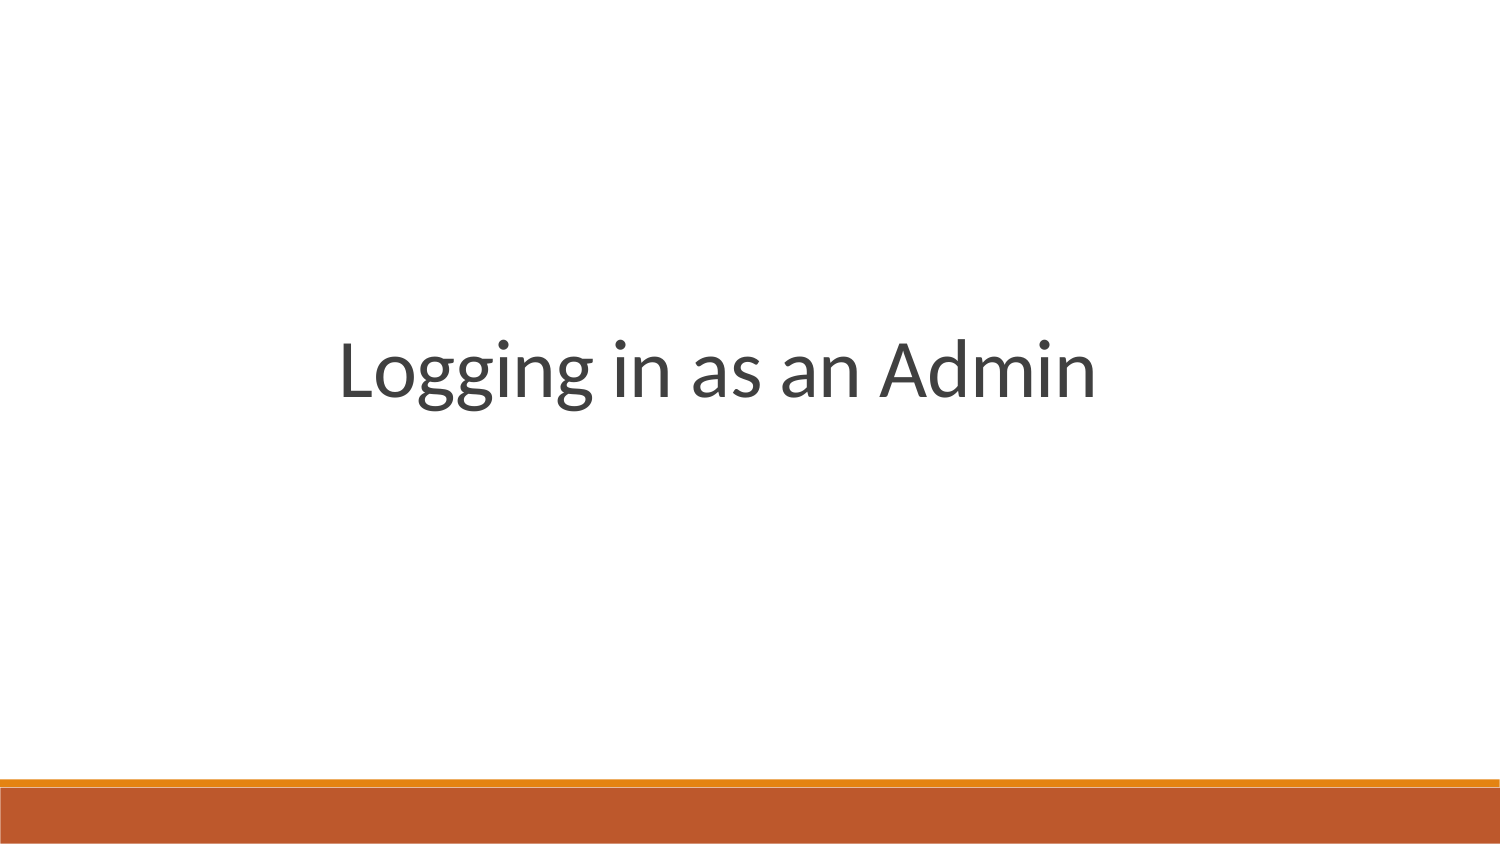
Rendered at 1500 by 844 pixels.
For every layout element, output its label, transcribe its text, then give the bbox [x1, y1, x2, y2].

title Logging in as an Admin [323, 243, 1277, 422]
